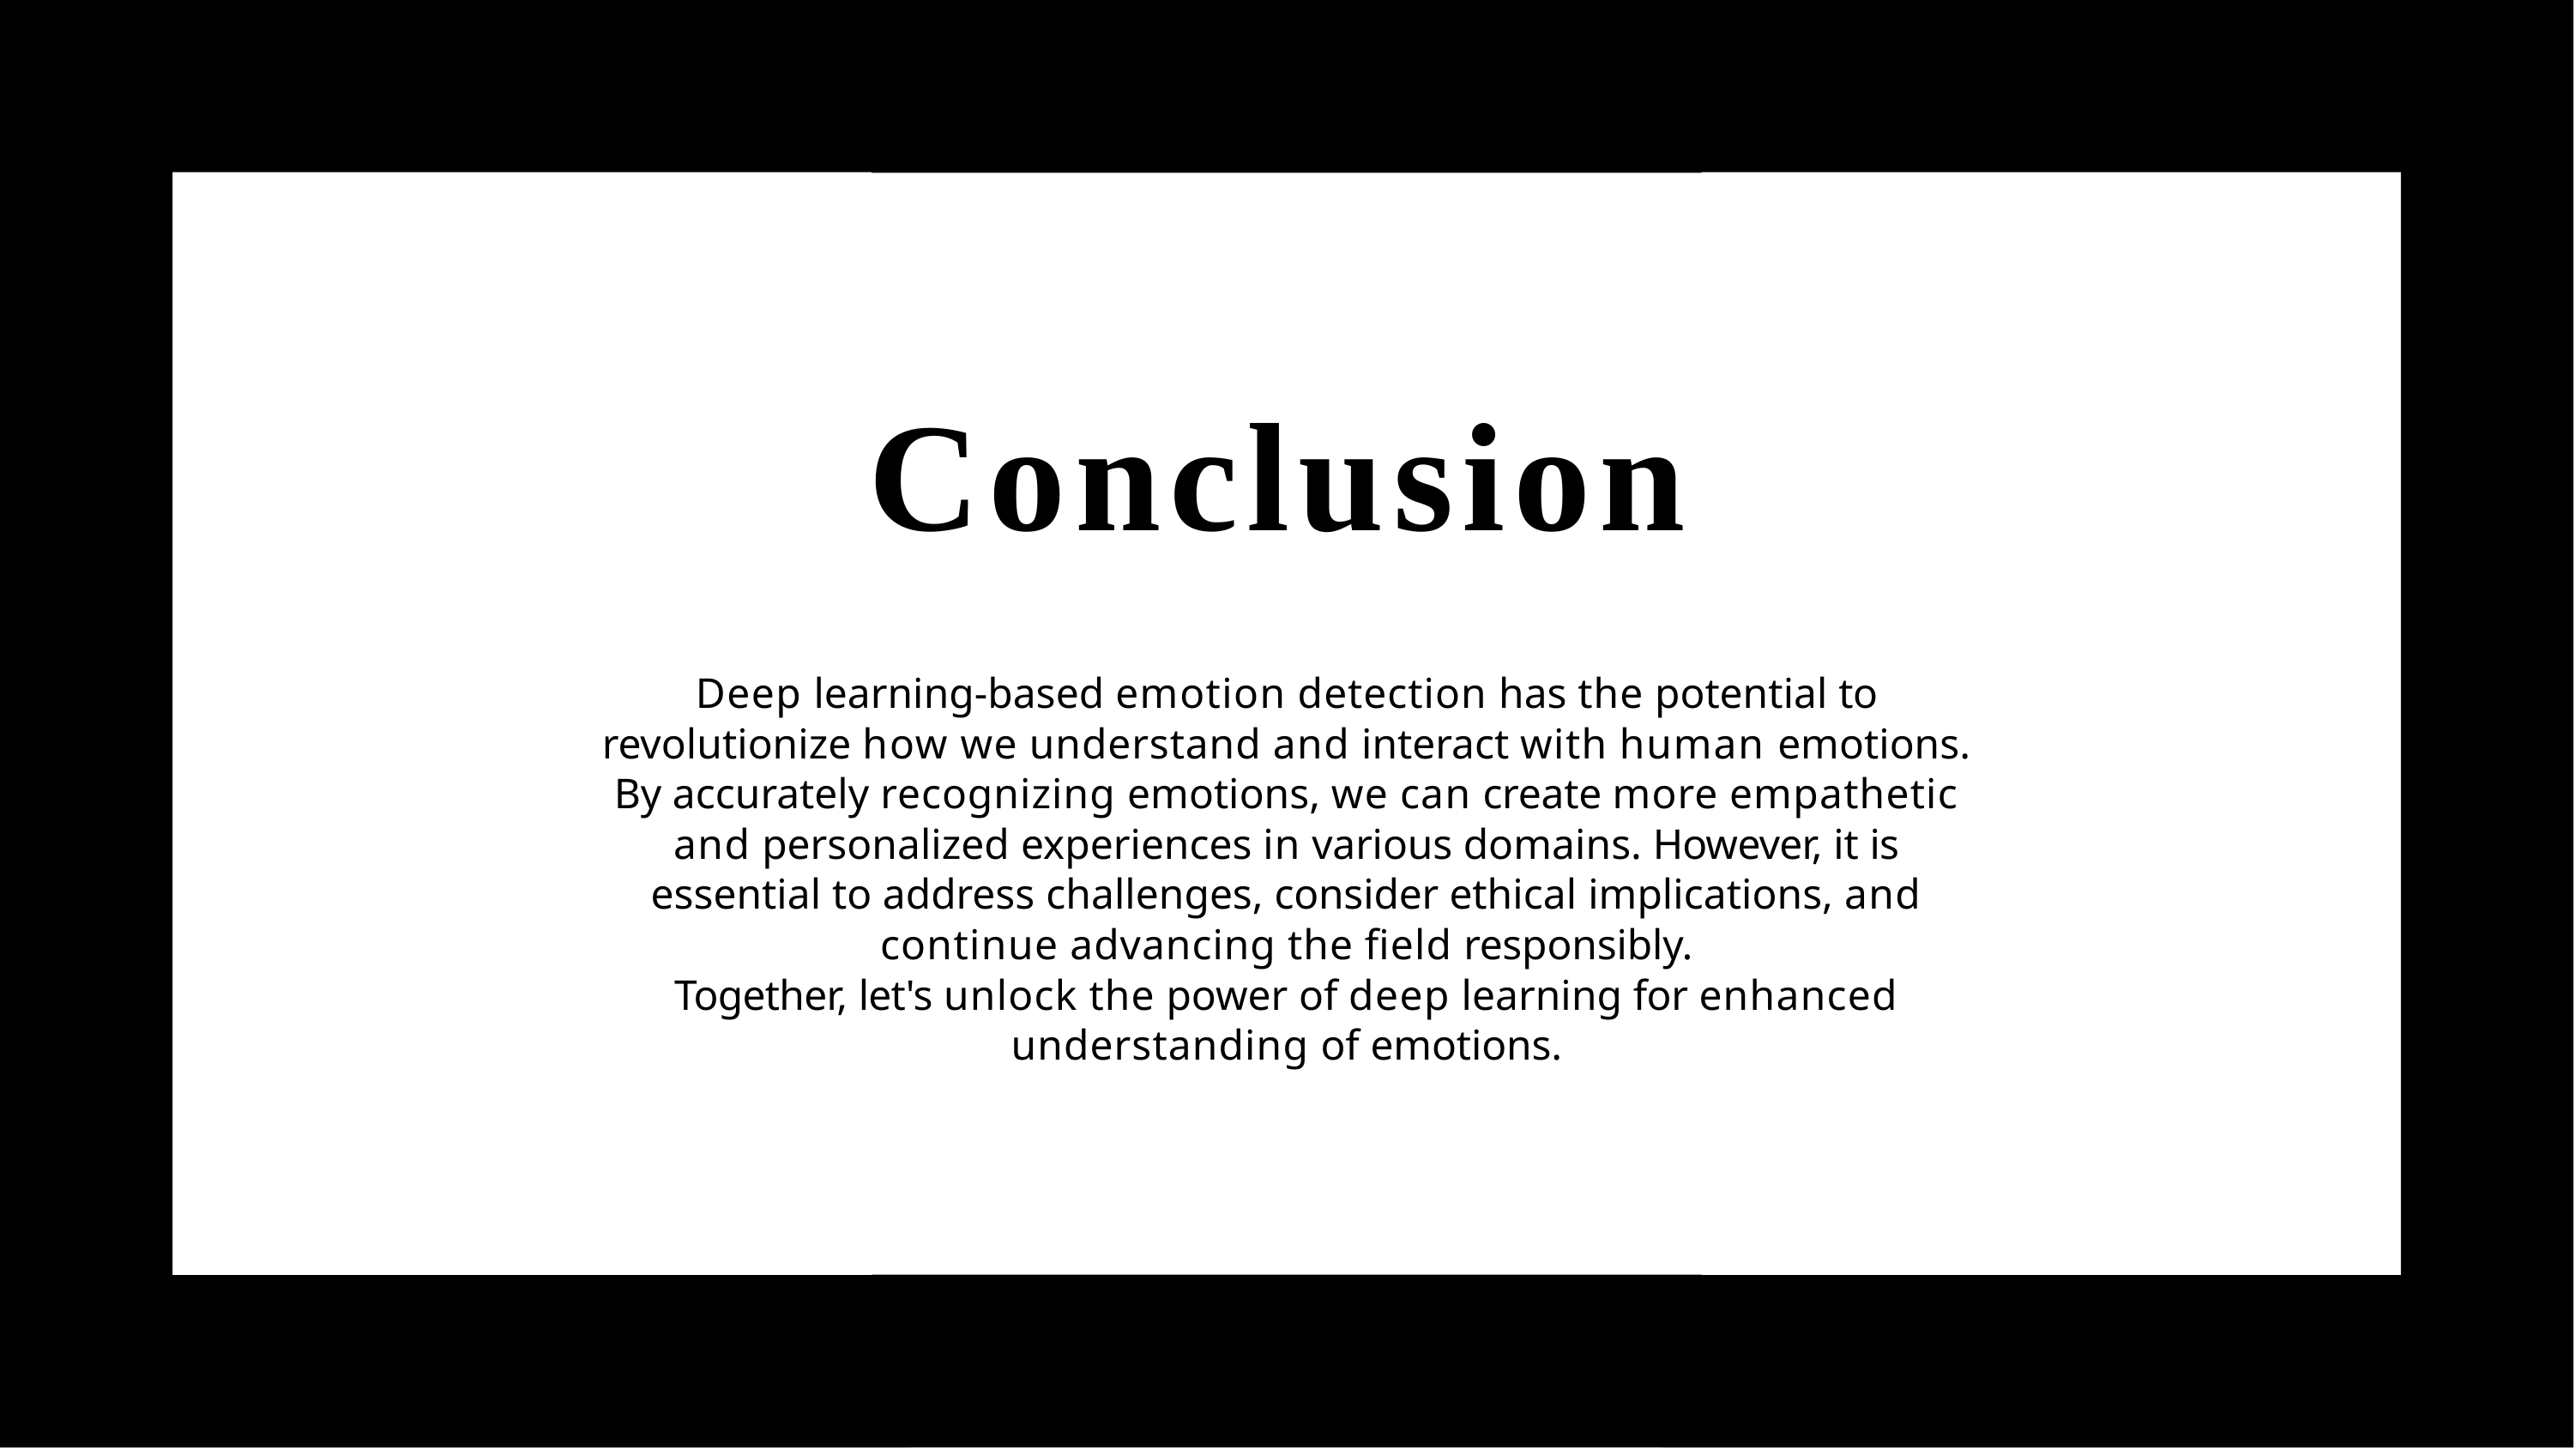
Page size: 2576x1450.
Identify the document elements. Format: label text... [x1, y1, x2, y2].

title Conclusion [866, 373, 1705, 619]
text_box [872, 1274, 1702, 1447]
text_box [0, 0, 1702, 1448]
text_box Deep learning-based emotion detection has the potential to revolutionize how we understand and interact with human emotions. By accurately recognizing emotions, we can create more empathetic and personalized experiences in various domains. However, it is essential to address challenges, consider ethical implications, and continue advancing the field responsibly. Together, let's unlock the power of deep learning for enhanced understanding of emotions. [596, 665, 1976, 1068]
text_box [1662, 0, 2573, 1448]
